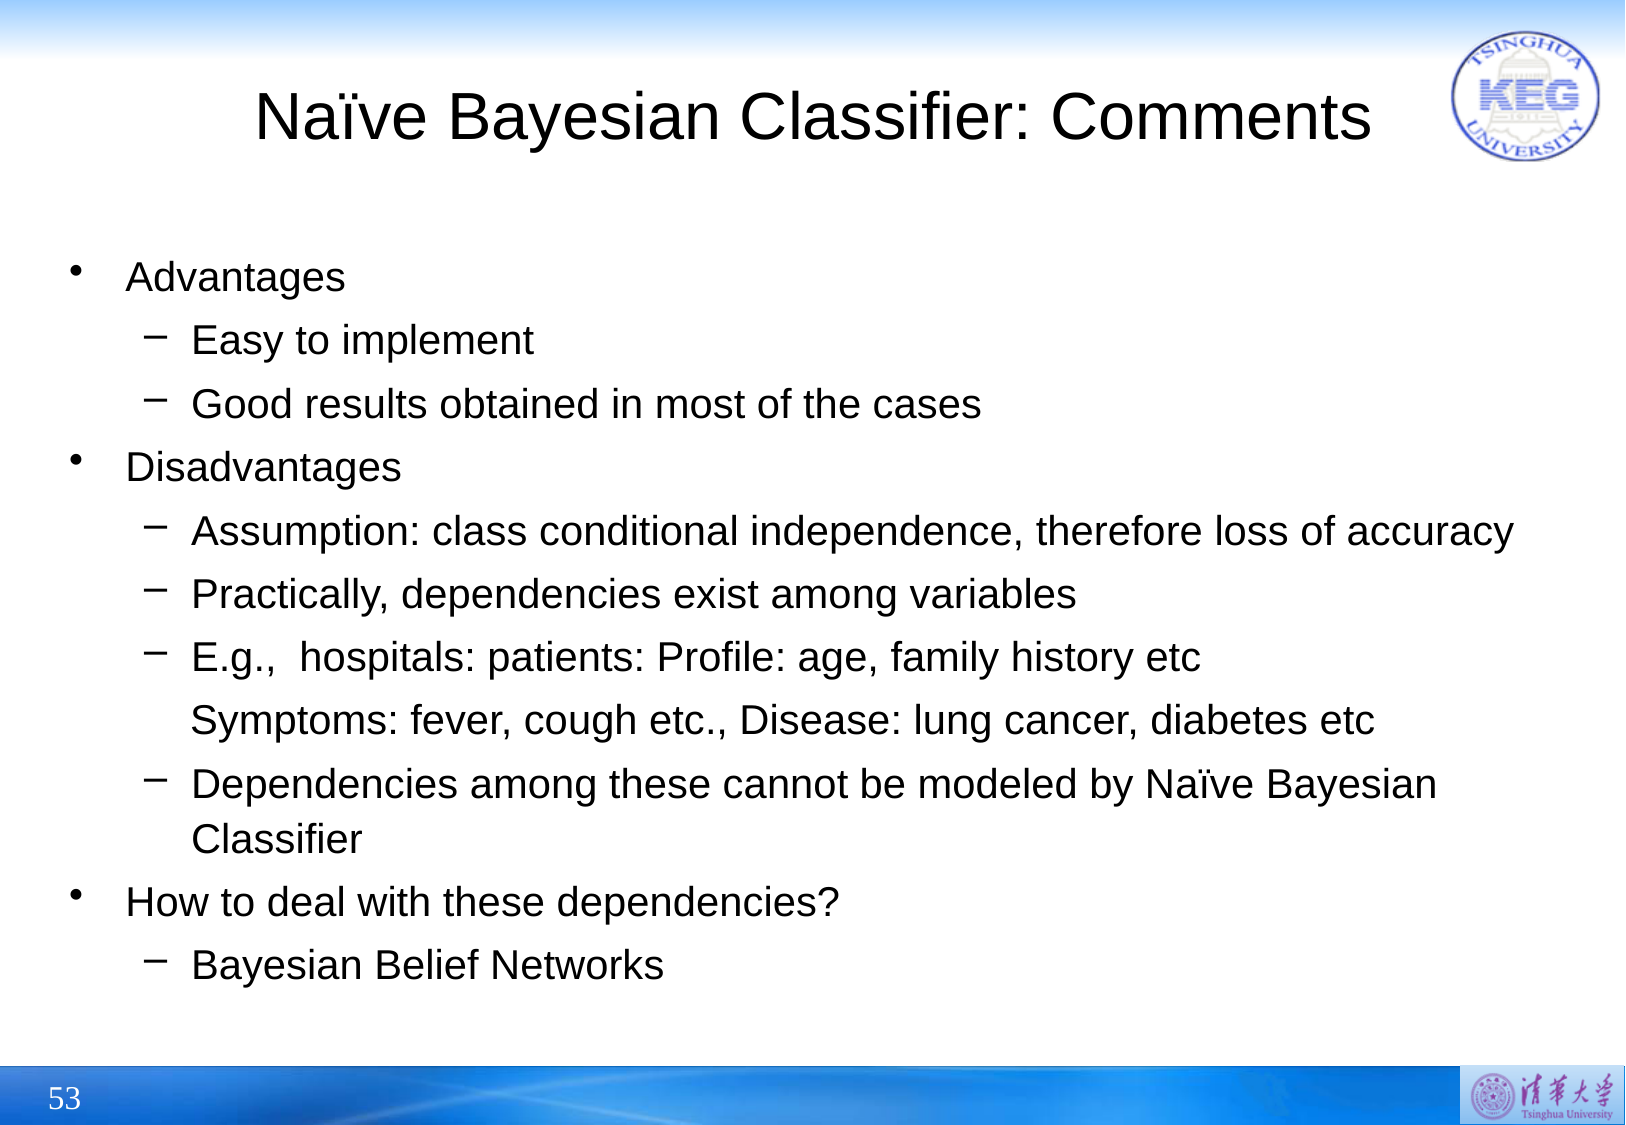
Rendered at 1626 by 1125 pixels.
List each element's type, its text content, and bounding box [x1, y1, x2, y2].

picture [1450, 30, 1604, 163]
picture [0, 1065, 1625, 1125]
title Naïve Bayesian Classifier: Comments [121, 62, 1507, 163]
list Advantages Easy to implement Good results obtained in most of the cases Disadvantages Assumption: class conditional independence, therefore loss of accuracy Practically, dependencies exist among variables E.g., hospitals: patients: Profile: age, family history etc Symptoms: fever, cough etc., Disease: lung cancer, diabetes etc Dependencies among these cannot be modeled by Naïve Bayesian Classifier How to deal with these dependencies? Bayesian Belief Networks [53, 237, 1585, 1076]
